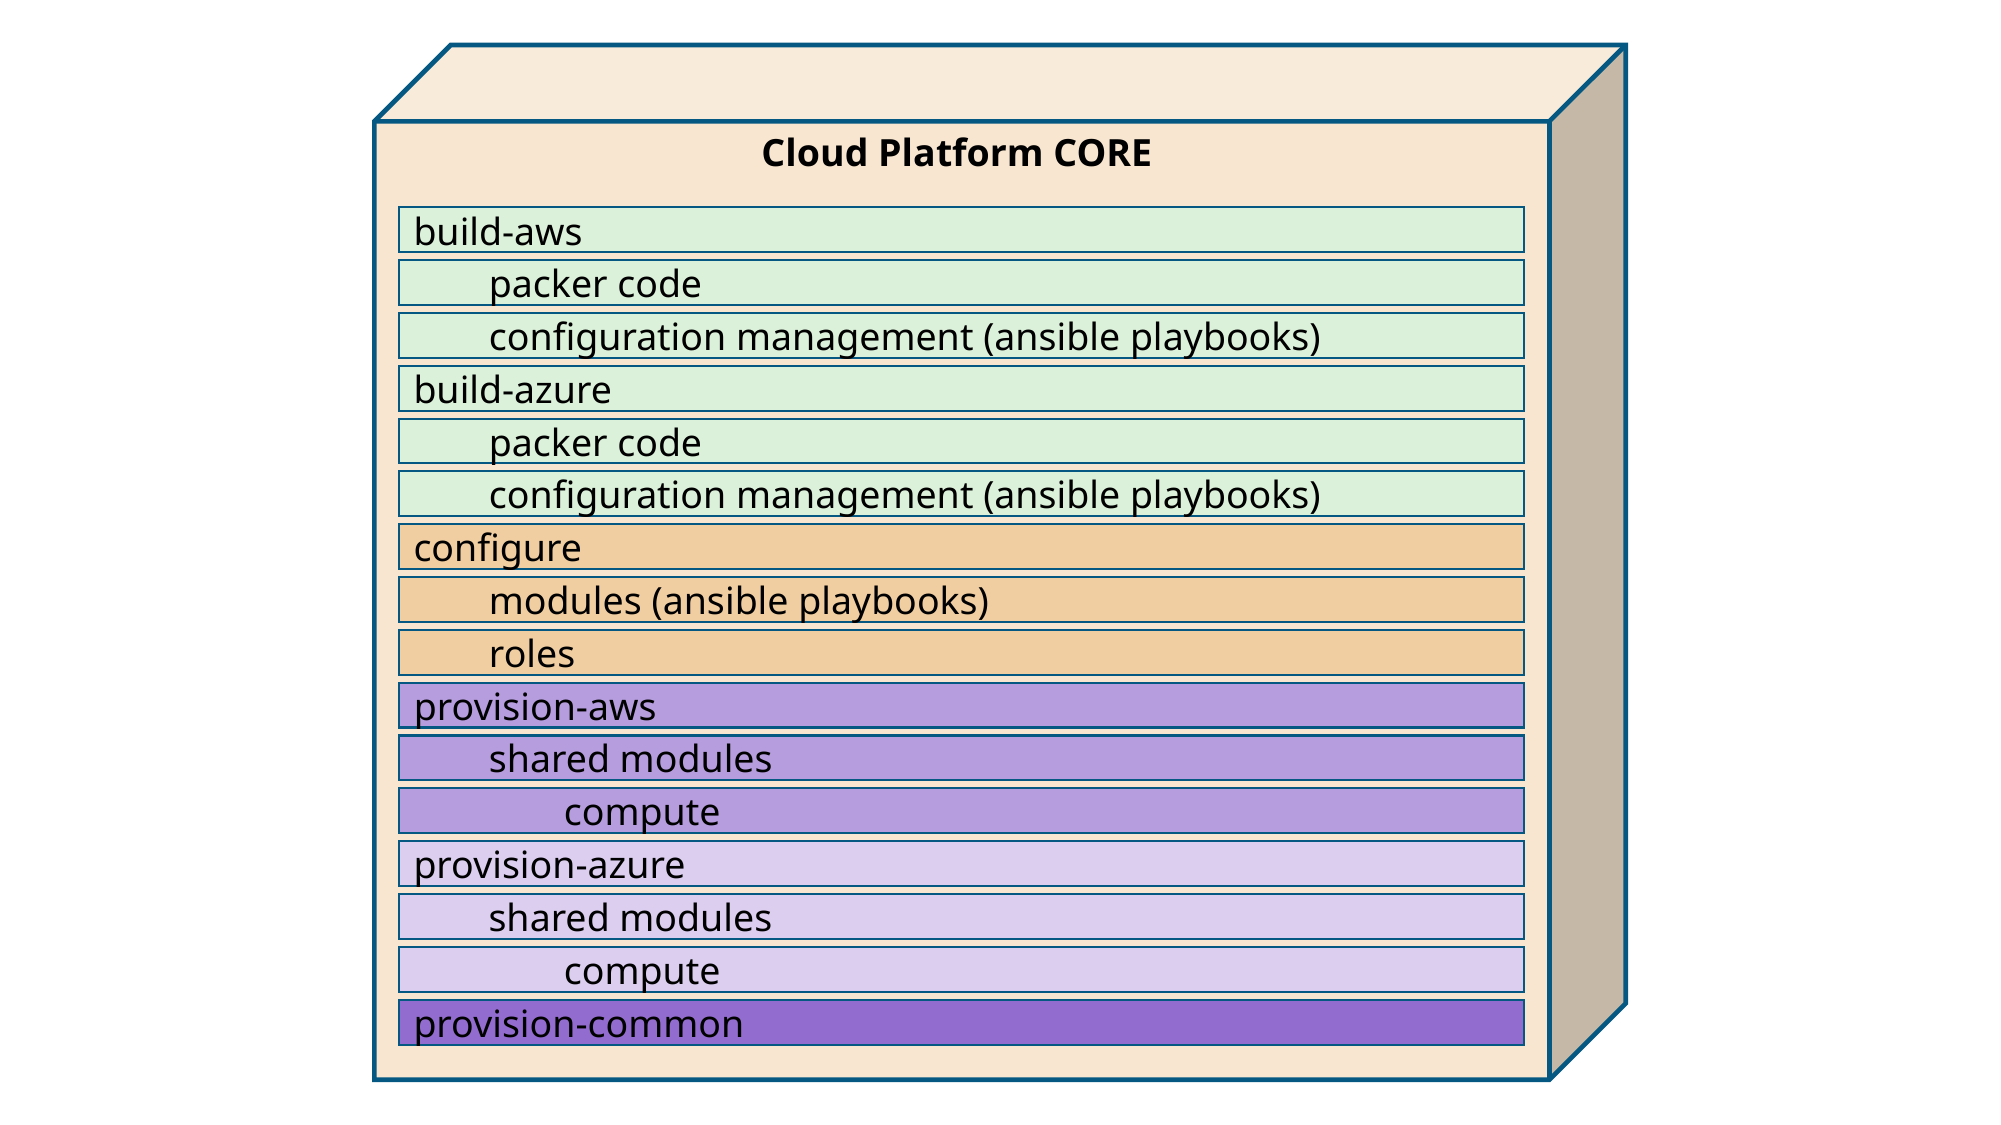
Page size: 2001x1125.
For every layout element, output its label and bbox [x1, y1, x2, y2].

text_box [374, 45, 1626, 1080]
